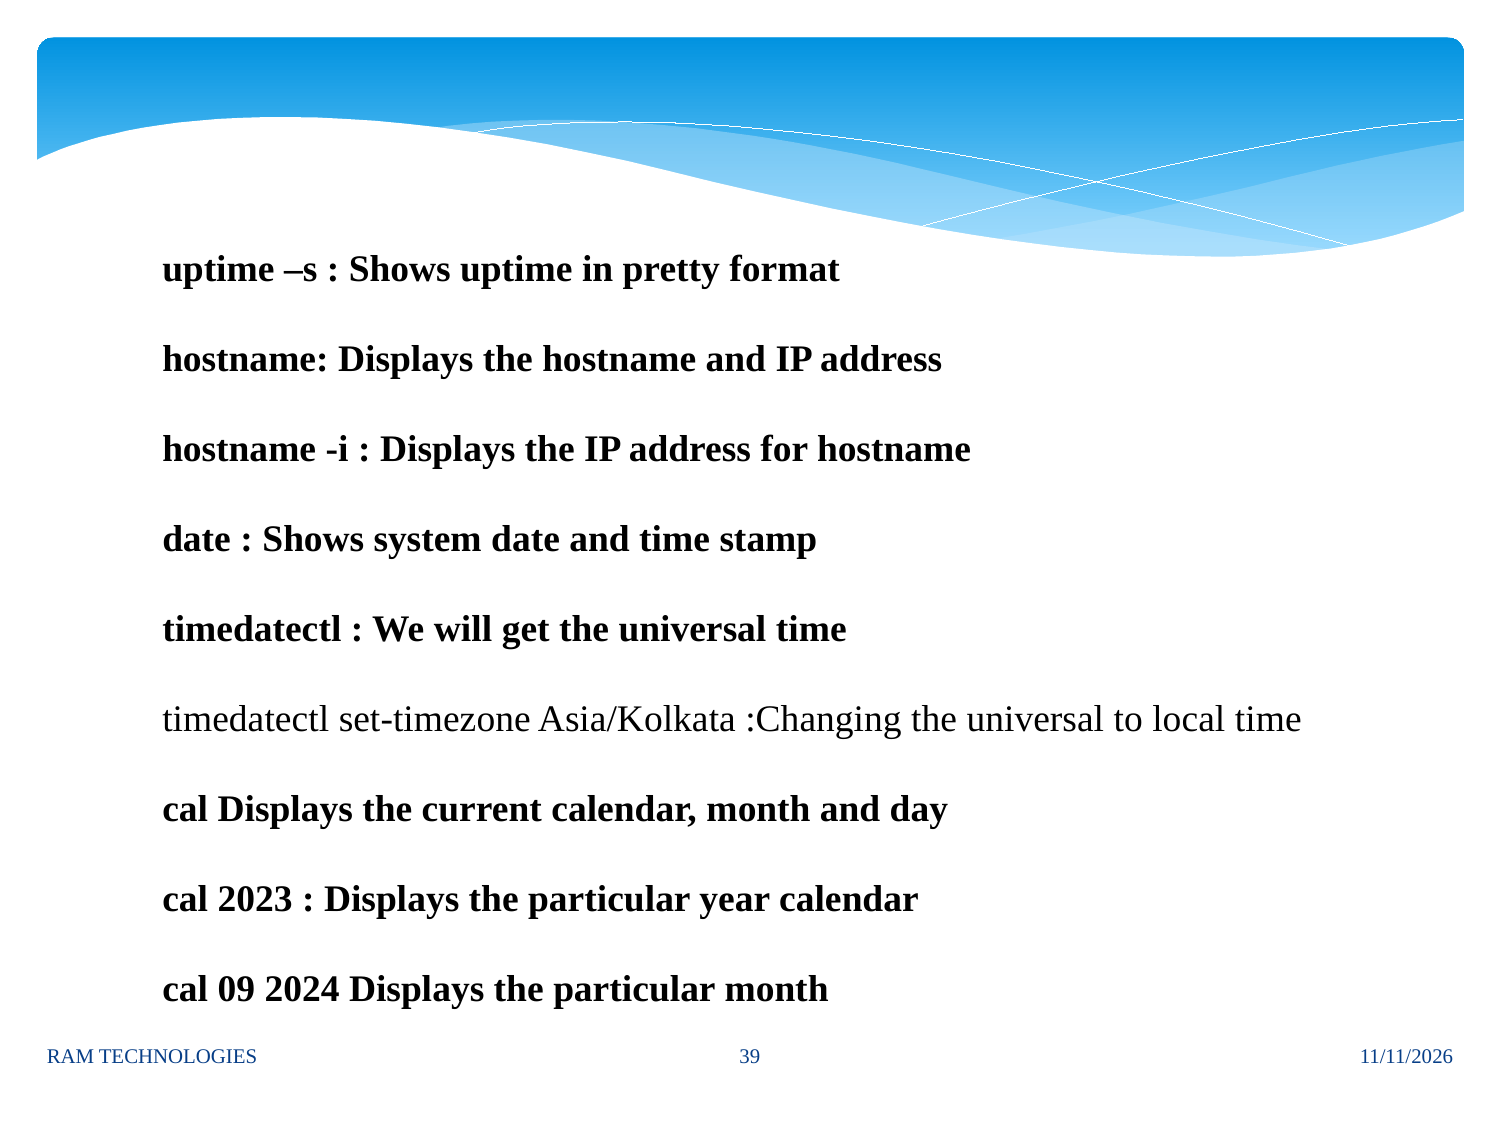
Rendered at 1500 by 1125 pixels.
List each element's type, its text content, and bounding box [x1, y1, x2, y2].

slide_number 39 [654, 1025, 846, 1086]
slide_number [847, 1025, 1469, 1086]
text_box uptime –s : Shows uptime in pretty format hostname: Displays the hostname and IP address hostname -i : Displays the IP address for hostname date : Shows system date and time stamp timedatectl : We will get the universal time timedatectl set-timezone Asia/Kolkata :Changing the universal to local time cal Displays the current calendar, month and day cal 2023 : Displays the particular year calendar cal 09 2024 Displays the particular month [147, 236, 1435, 1017]
footer RAM TECHNOLOGIES [31, 1025, 653, 1086]
